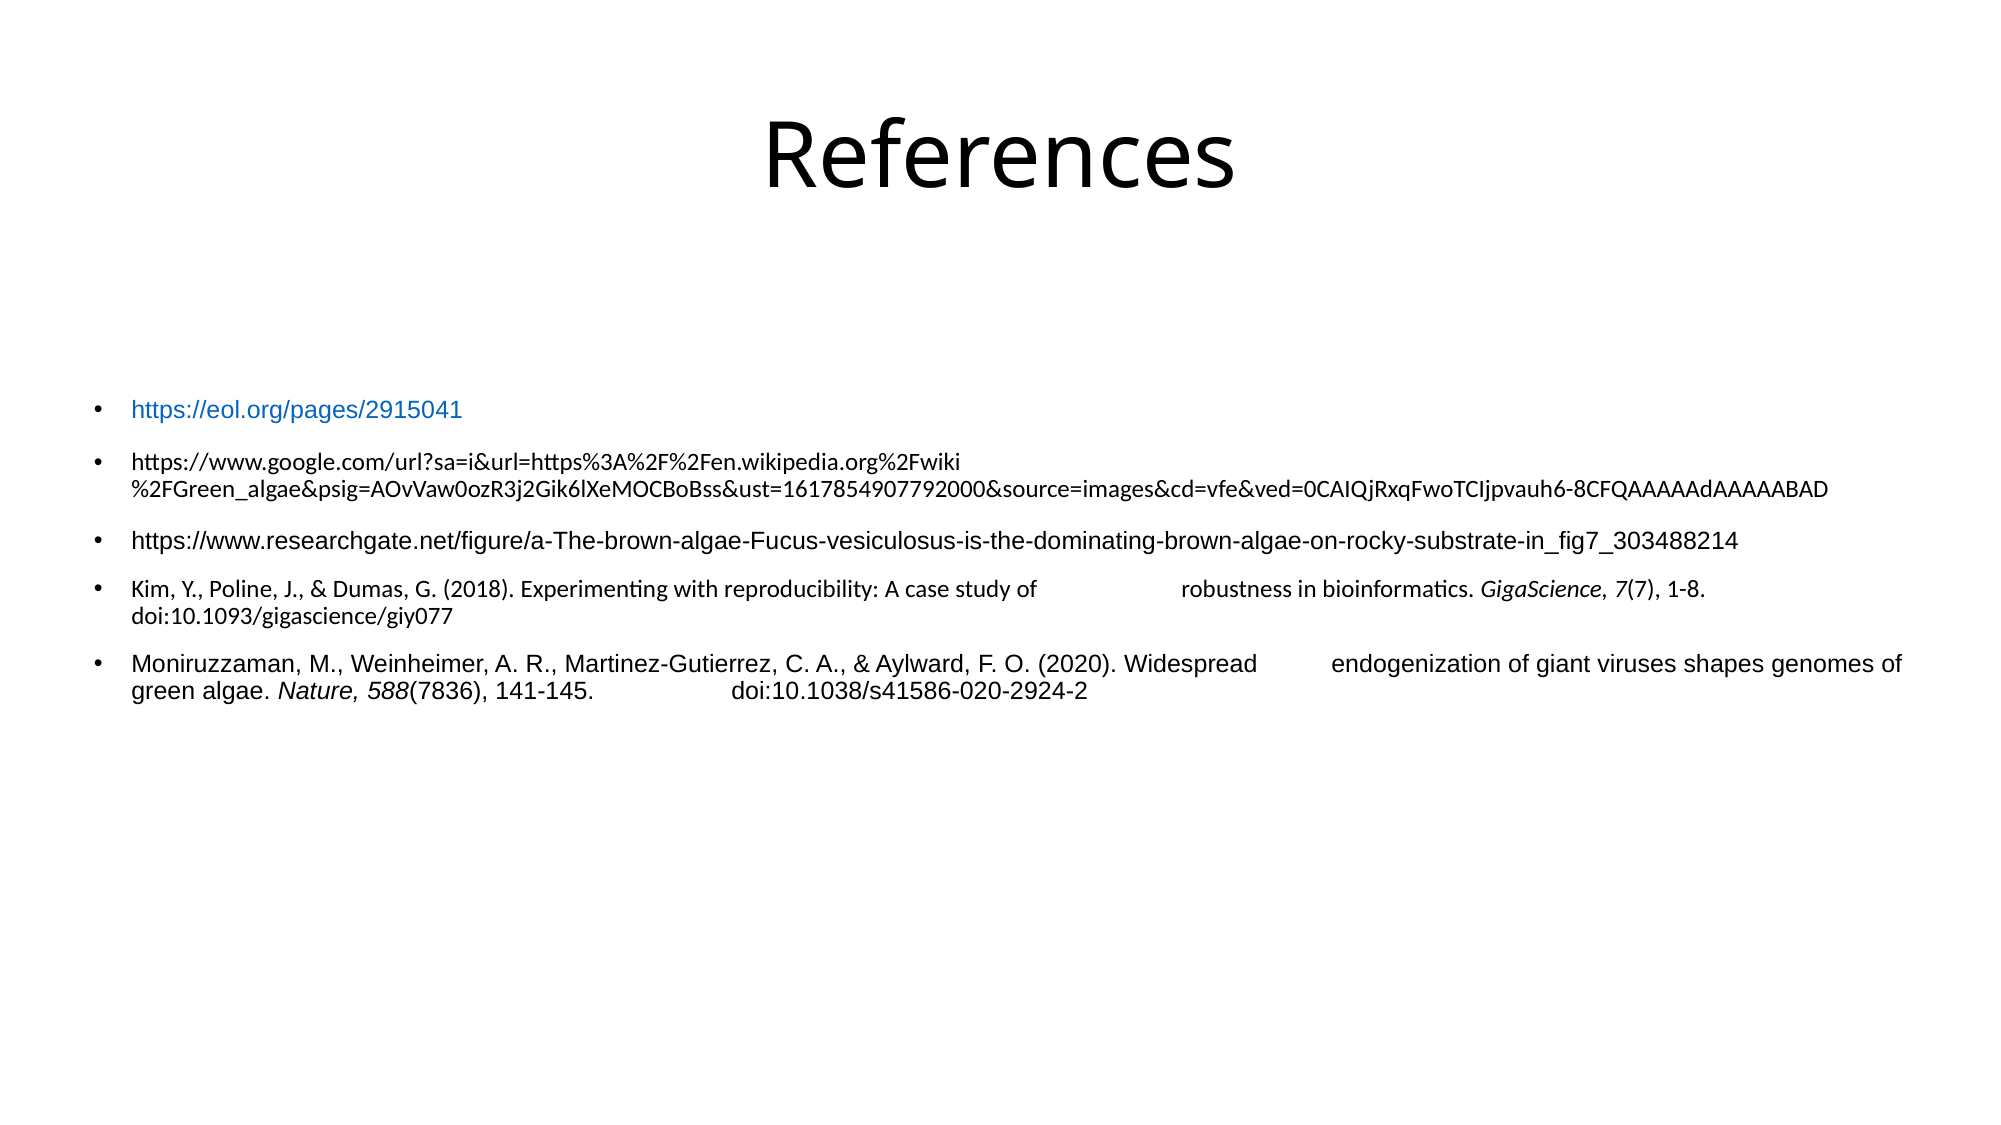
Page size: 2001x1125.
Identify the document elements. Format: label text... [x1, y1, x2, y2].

list https://eol.org/pages/2915041 https://www.google.com/url?sa=i&url=https%3A%2F%2Fen.wikipedia.org%2Fwiki%2FGreen_algae&psig=AOvVaw0ozR3j2Gik6lXeMOCBoBss&ust=1617854907792000&source=images&cd=vfe&ved=0CAIQjRxqFwoTCIjpvauh6-8CFQAAAAAdAAAAABAD https://www.researchgate.net/figure/a-The-brown-algae-Fucus-vesiculosus-is-the-dominating-brown-algae-on-rocky-substrate-in_fig7_303488214 Kim, Y., Poline, J., & Dumas, G. (2018). Experimenting with reproducibility: A case study of robustness in bioinformatics. GigaScience, 7(7), 1-8. doi:10.1093/gigascience/giy077 Moniruzzaman, M., Weinheimer, A. R., Martinez-Gutierrez, C. A., & Aylward, F. O. (2020). Widespread endogenization of giant viruses shapes genomes of green algae. Nature, 588(7836), 141-145. doi:10.1038/s41586-020-2924-2 [78, 389, 1922, 1048]
title References [276, 77, 1724, 238]
